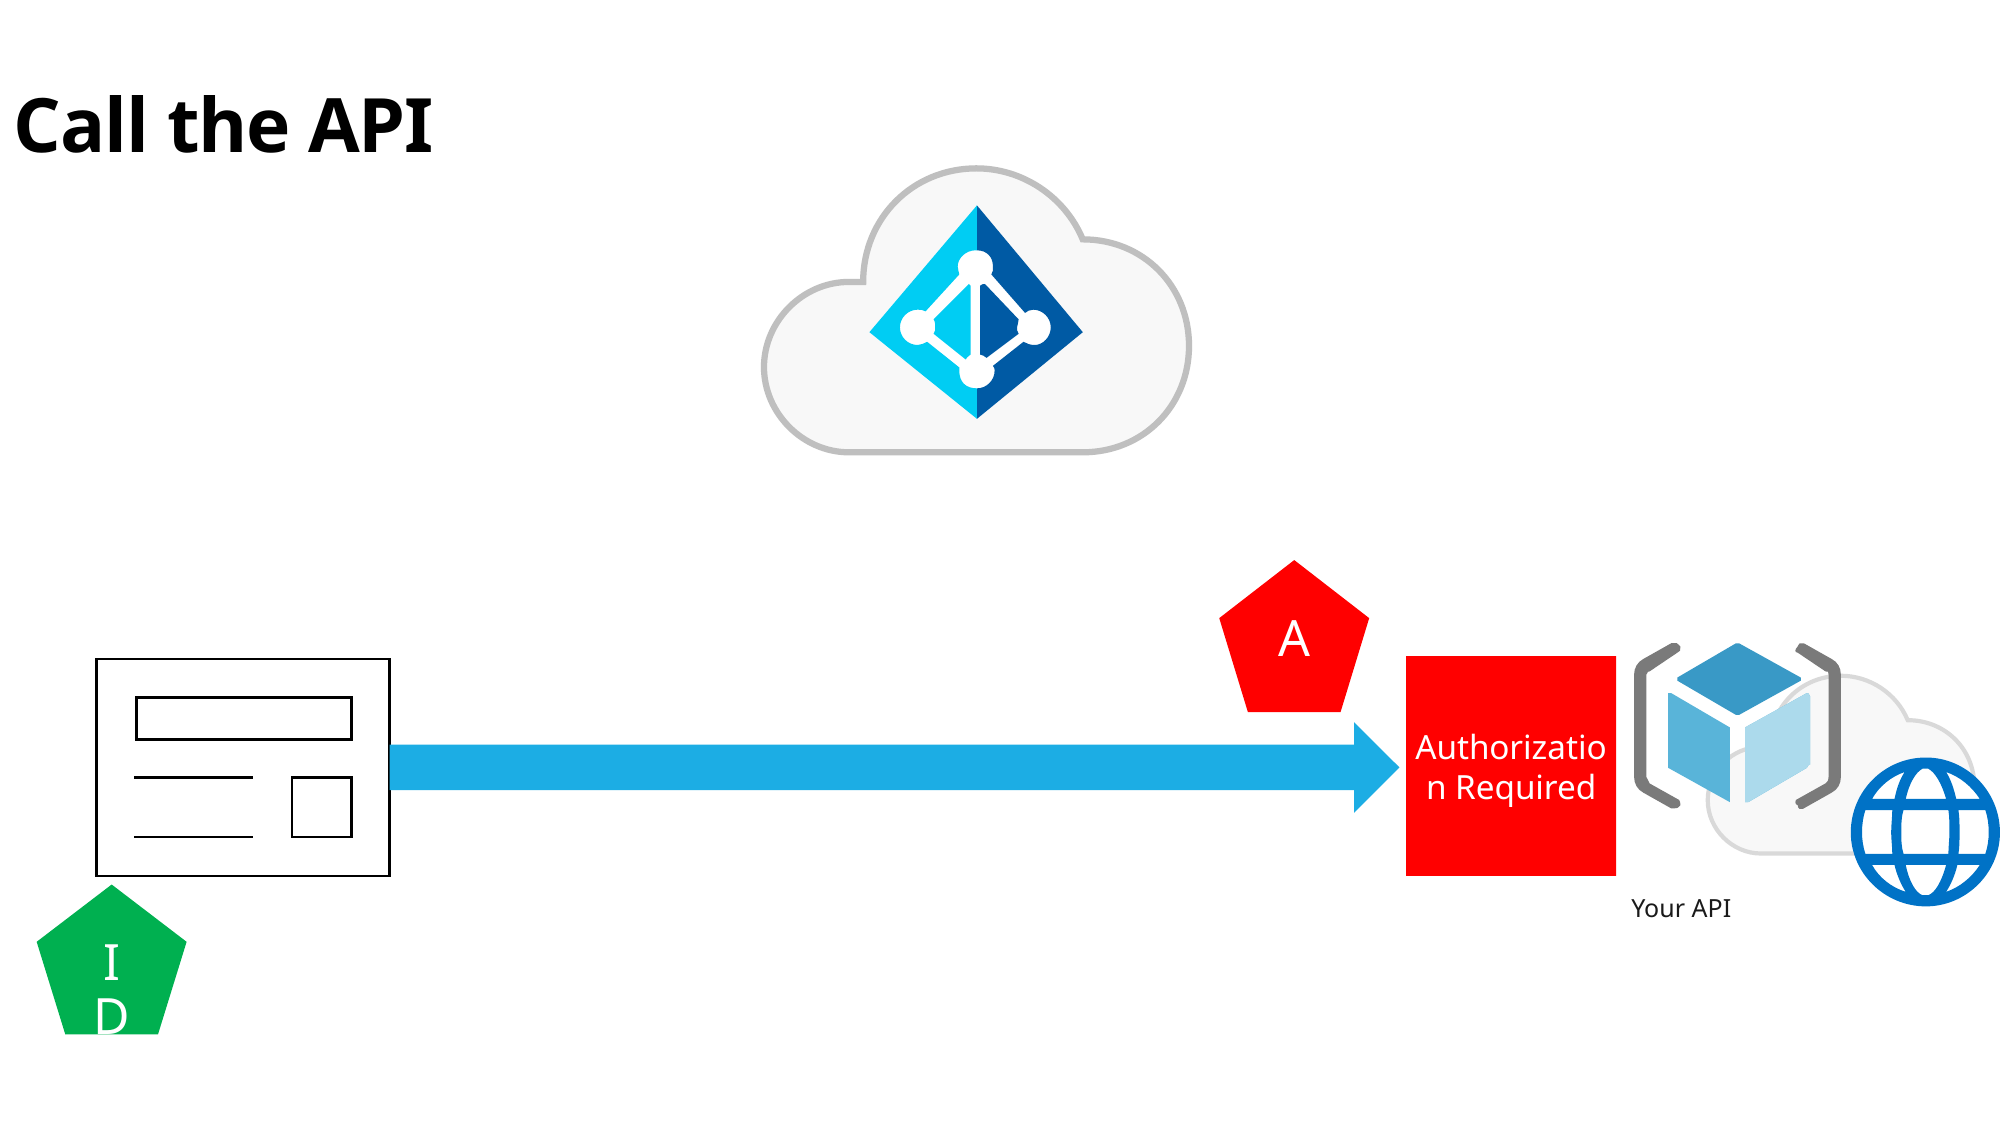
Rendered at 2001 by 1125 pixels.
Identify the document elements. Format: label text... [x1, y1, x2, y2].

text_box A [1218, 559, 1370, 713]
text_box ID [35, 883, 188, 1036]
text_box [388, 721, 1401, 814]
text_box Authorization Required [1405, 655, 1604, 877]
title Call the API [13, 77, 1822, 169]
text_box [763, 168, 1190, 453]
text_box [1604, 643, 2000, 958]
text_box [96, 658, 390, 877]
